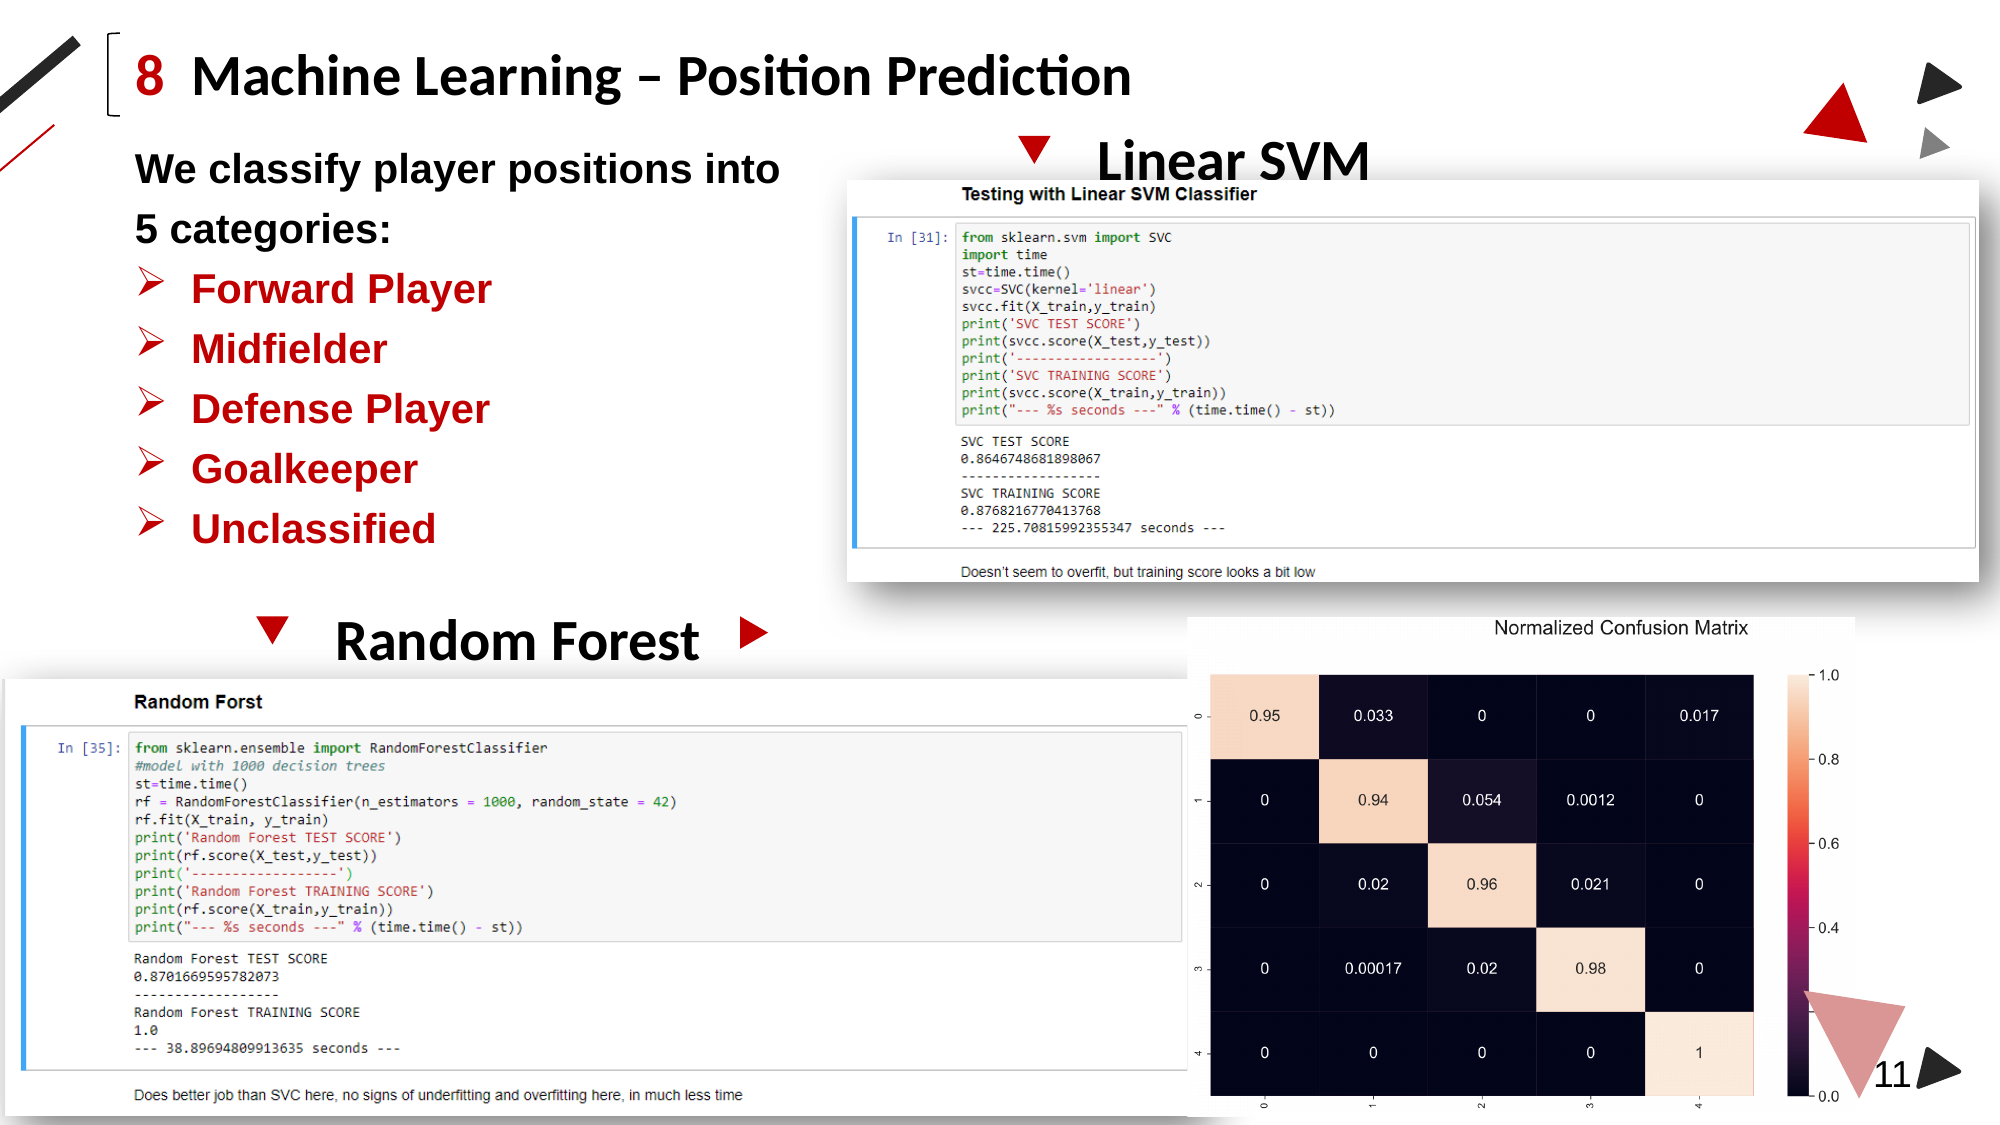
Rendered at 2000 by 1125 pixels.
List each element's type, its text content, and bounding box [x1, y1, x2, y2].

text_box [0, 40, 78, 189]
text_box 8 Machine Learning – Position Prediction [120, 30, 1149, 115]
text_box [1922, 62, 1953, 79]
text_box Random Forest [320, 559, 1680, 677]
picture [2, 616, 1856, 1117]
text_box [107, 32, 120, 117]
text_box [1016, 133, 1053, 162]
text_box [1928, 1047, 1962, 1086]
text_box [254, 614, 291, 647]
text_box [1860, 997, 1908, 1101]
picture [846, 180, 1979, 582]
text_box Linear SVM [1082, 79, 2000, 170]
text_box [737, 614, 771, 651]
slide_number 11 [1860, 1042, 1928, 1103]
text_box We classify player positions into 5 categories: Forward Player Midfielder Defense Player Goalkeeper Unclassified [120, 124, 811, 560]
